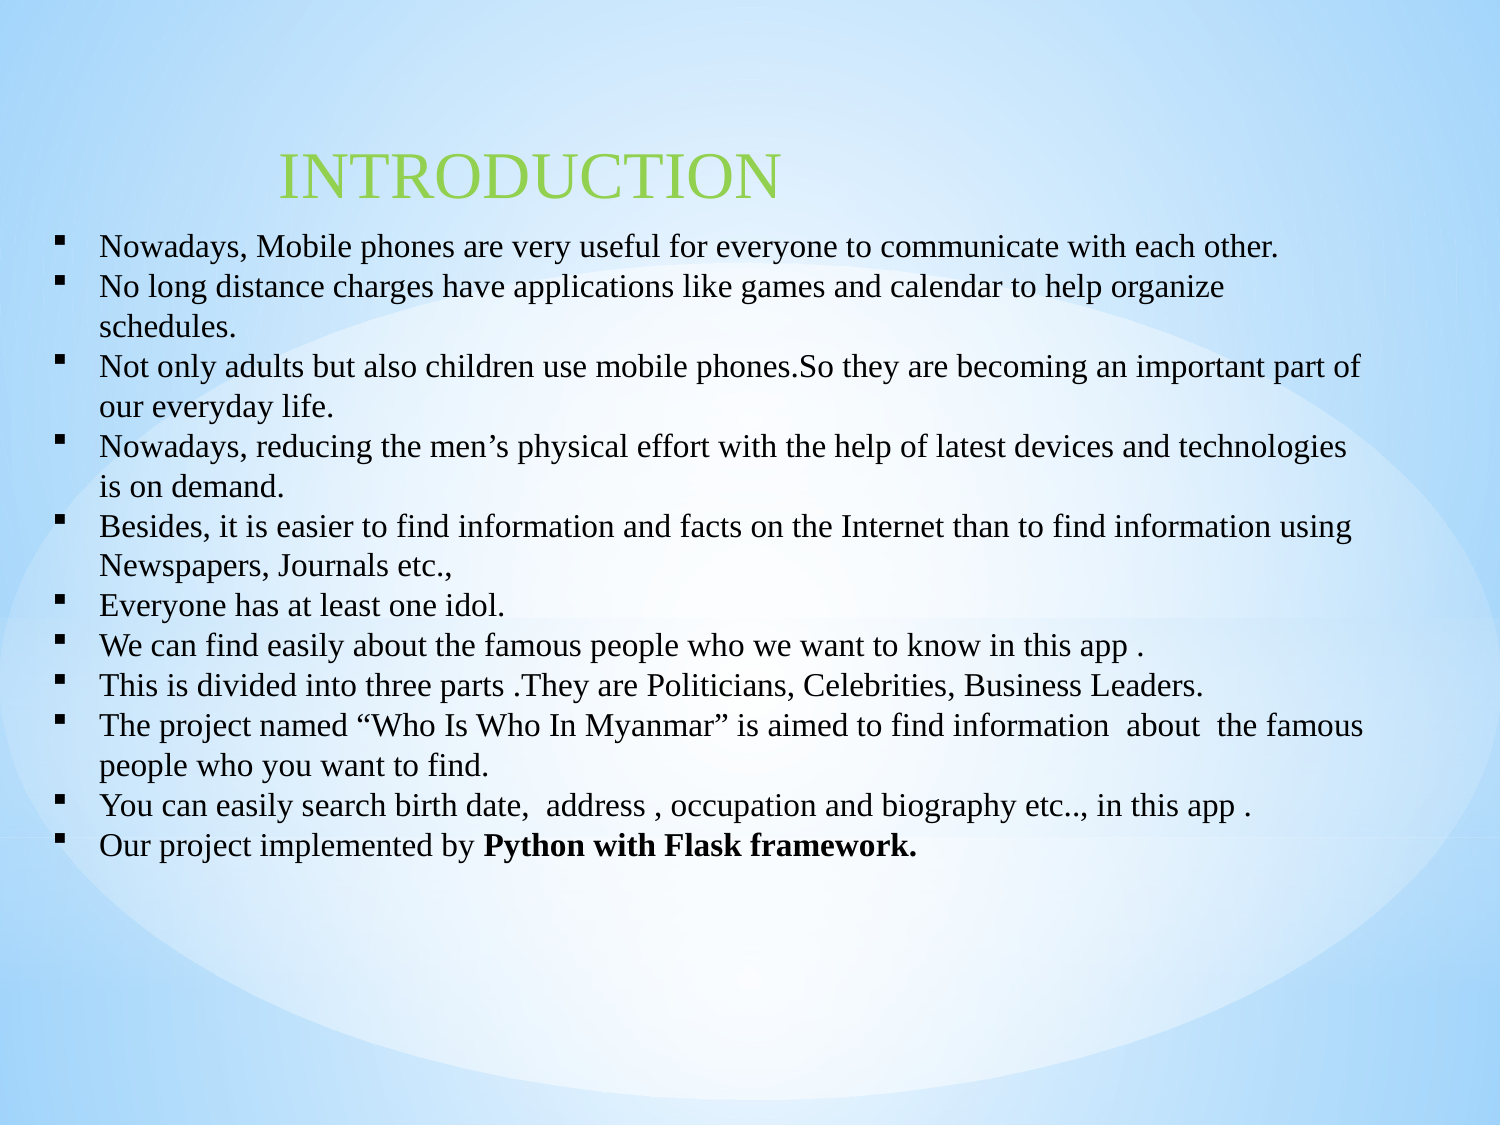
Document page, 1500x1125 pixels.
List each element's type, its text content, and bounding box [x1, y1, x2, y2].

text_box Nowadays, Mobile phones are very useful for everyone to communicate with each other. No long distance charges have applications like games and calendar to help organize schedules. Not only adults but also children use mobile phones.So they are becoming an important part of our everyday life. Nowadays, reducing the men’s physical effort with the help of latest devices and technologies is on demand. Besides, it is easier to find information and facts on the Internet than to find information using Newspapers, Journals etc., Everyone has at least one idol. We can find easily about the famous people who we want to know in this app . This is divided into three parts .They are Politicians, Celebrities, Business Leaders. The project named “Who Is Who In Myanmar” is aimed to find information about the famous people who you want to find. You can easily search birth date, address , occupation and biography etc.., in this app . Our project implemented by Python with Flask framework. [37, 216, 1388, 871]
text_box INTRODUCTION [149, 124, 913, 216]
